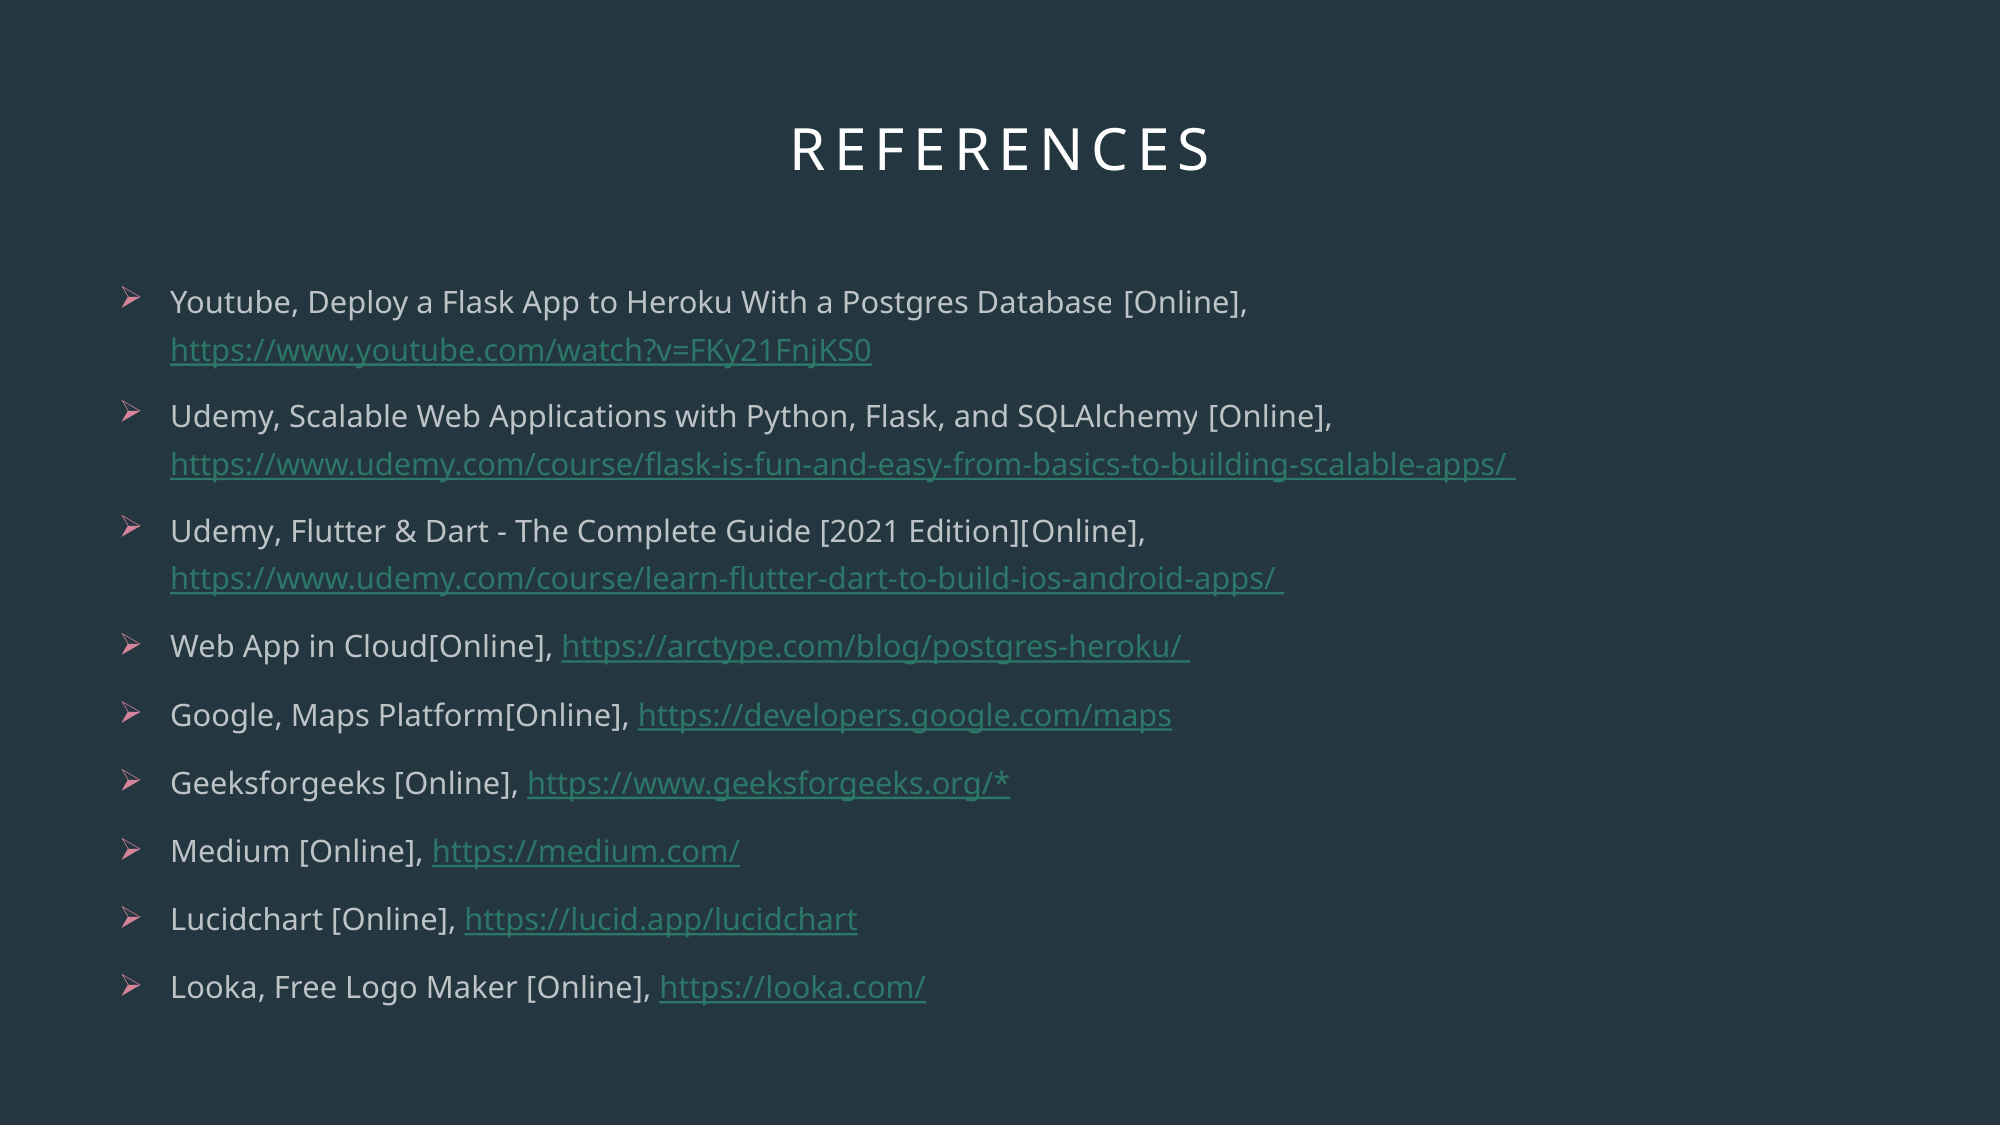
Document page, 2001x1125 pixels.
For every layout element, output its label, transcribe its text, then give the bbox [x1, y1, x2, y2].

list Youtube, Deploy a Flask App to Heroku With a Postgres Database [Online], https://www.youtube.com/watch?v=FKy21FnjKS0 Udemy, Scalable Web Applications with Python, Flask, and SQLAlchemy [Online], https://www.udemy.com/course/flask-is-fun-and-easy-from-basics-to-building-scalable-apps/ Udemy, Flutter & Dart - The Complete Guide [2021 Edition][Online], https://www.udemy.com/course/learn-flutter-dart-to-build-ios-android-apps/ Web App in Cloud[Online], https://arctype.com/blog/postgres-heroku/ Google, Maps Platform[Online], https://developers.google.com/maps Geeksforgeeks [Online], https://www.geeksforgeeks.org/* Medium [Online], https://medium.com/ Lucidchart [Online], https://lucid.app/lucidchart Looka, Free Logo Maker [Online], https://looka.com/ [118, 273, 1938, 1013]
title references [177, 112, 1823, 220]
